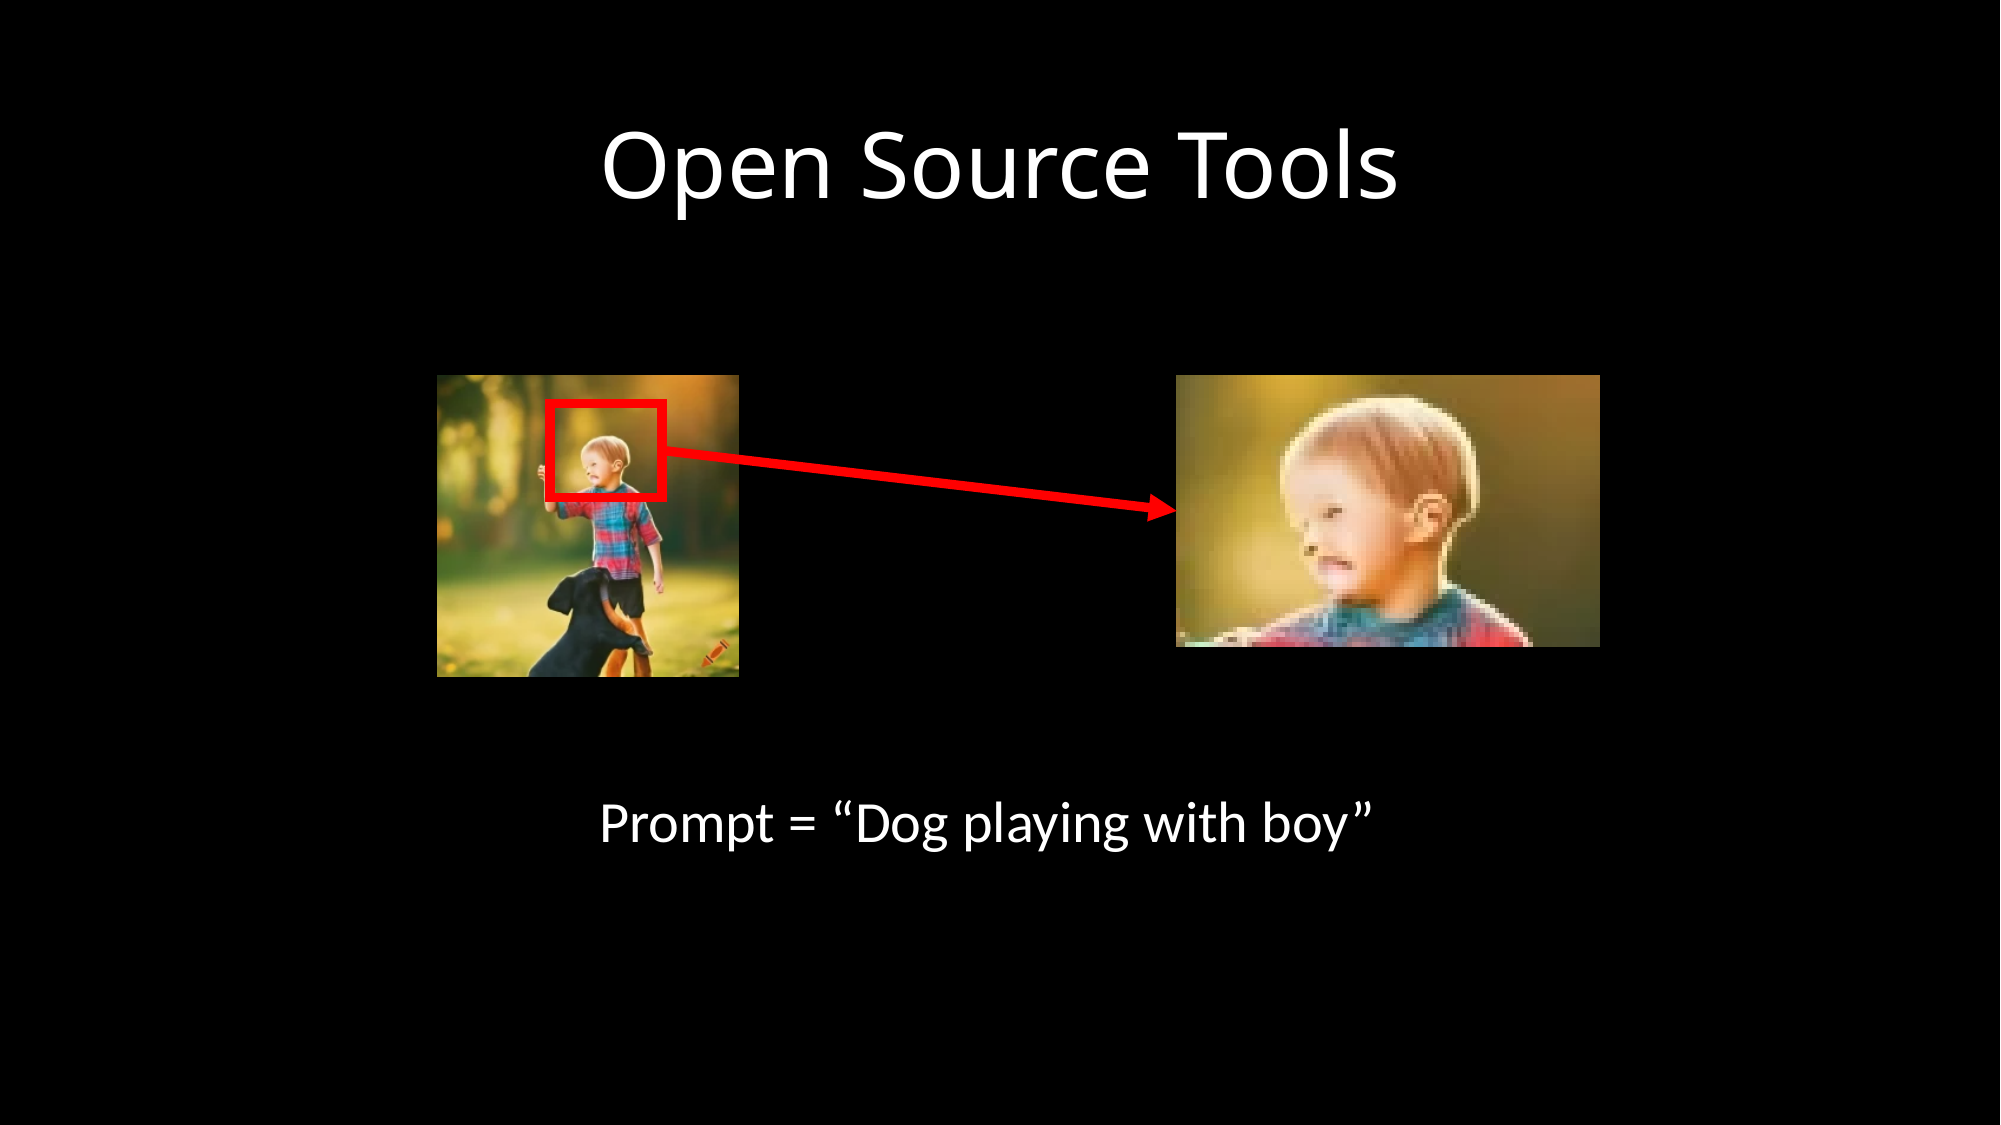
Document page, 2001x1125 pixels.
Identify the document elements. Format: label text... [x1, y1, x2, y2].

title Open Source Tools [137, 59, 1863, 278]
text_box Prompt = “Dog playing with boy” [584, 776, 1391, 862]
picture [1176, 375, 1600, 647]
picture [437, 375, 739, 677]
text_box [661, 450, 1177, 511]
